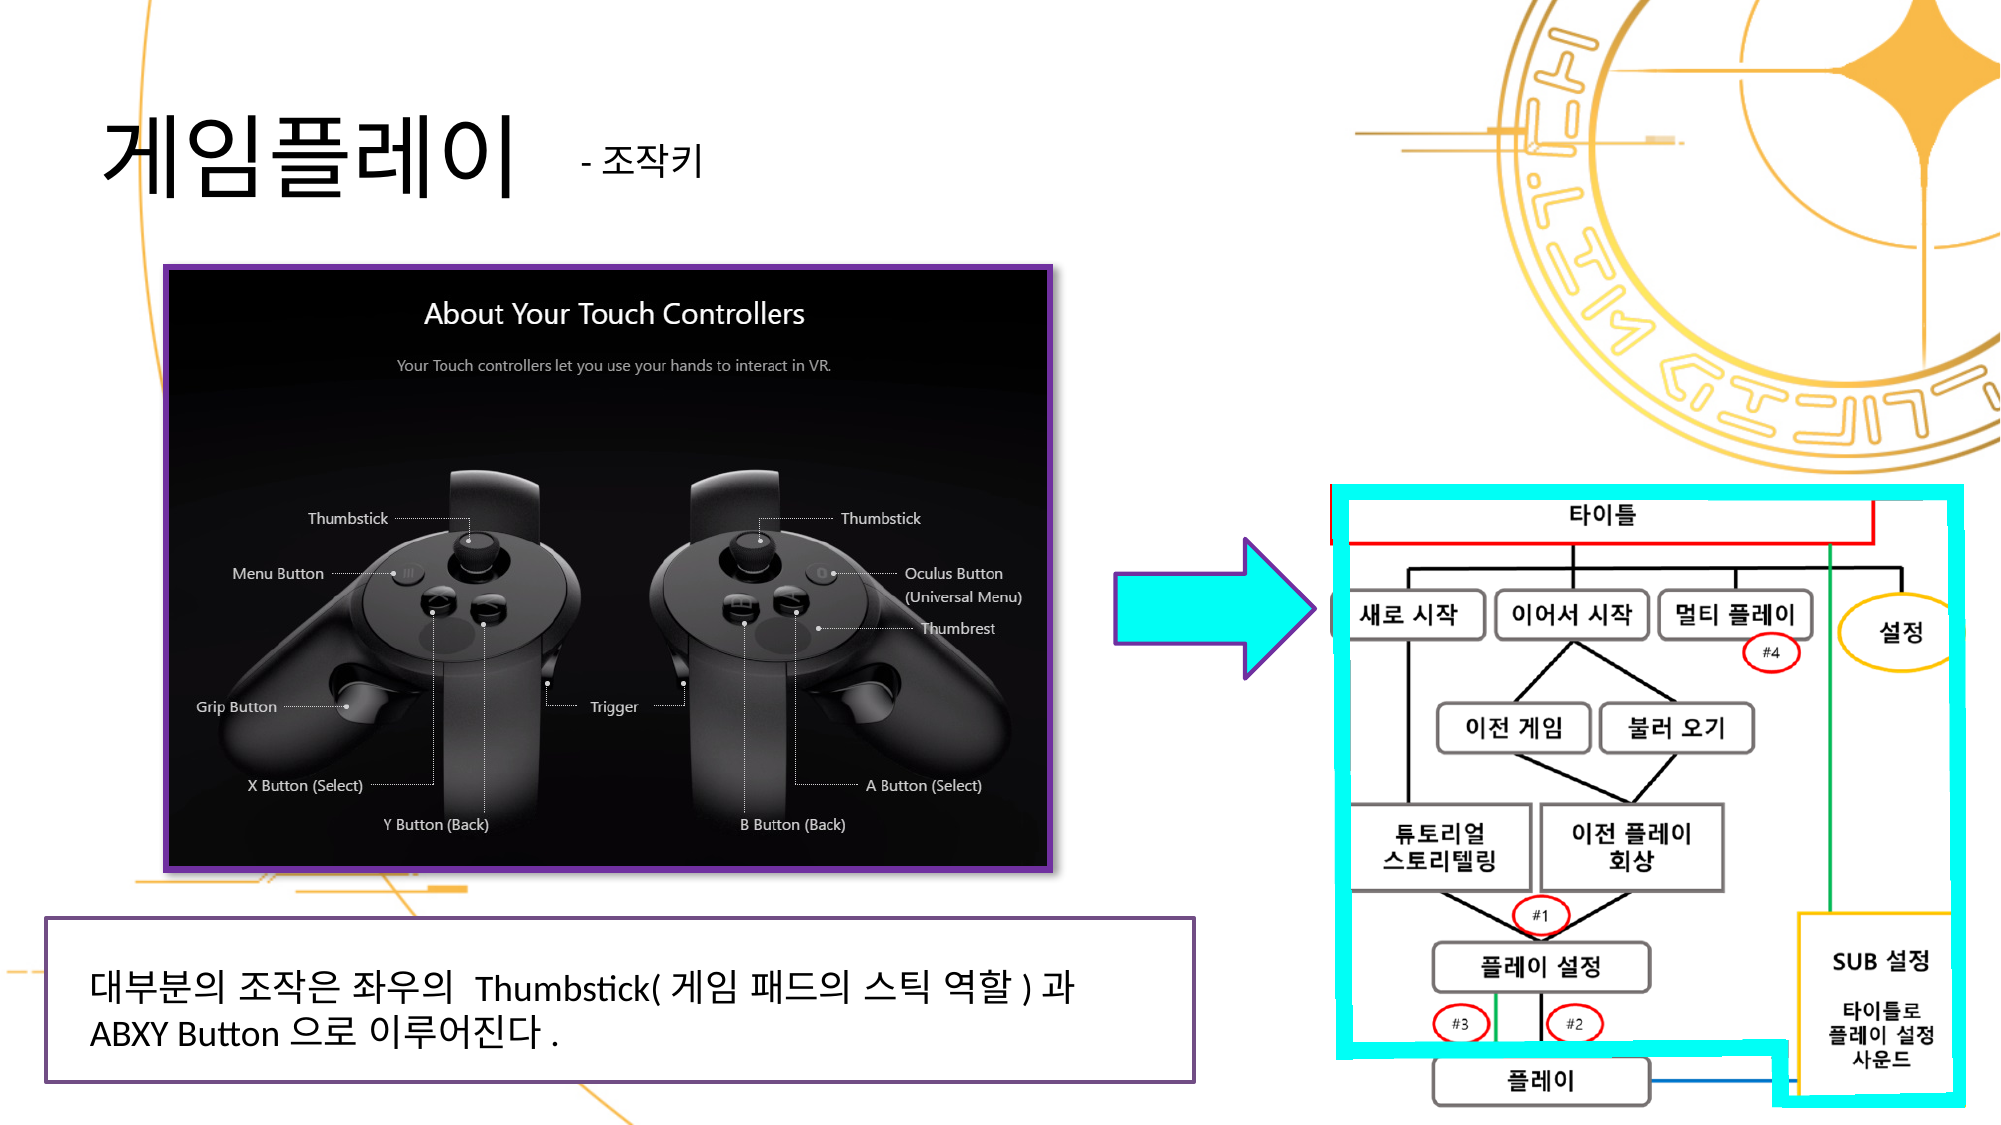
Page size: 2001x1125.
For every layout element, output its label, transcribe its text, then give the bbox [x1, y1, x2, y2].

picture [0, 0, 2001, 1125]
text_box 대부분의 조작은 좌우의 Thumbstick(게임 패드의 스틱 역할)과 ABXY Button으로 이루어진다. [0, 956, 1169, 1106]
text_box -조작키 [565, 130, 730, 191]
text_box [44, 916, 1196, 1084]
text_box [1113, 536, 1318, 681]
title 게임플레이 [84, 52, 1810, 271]
